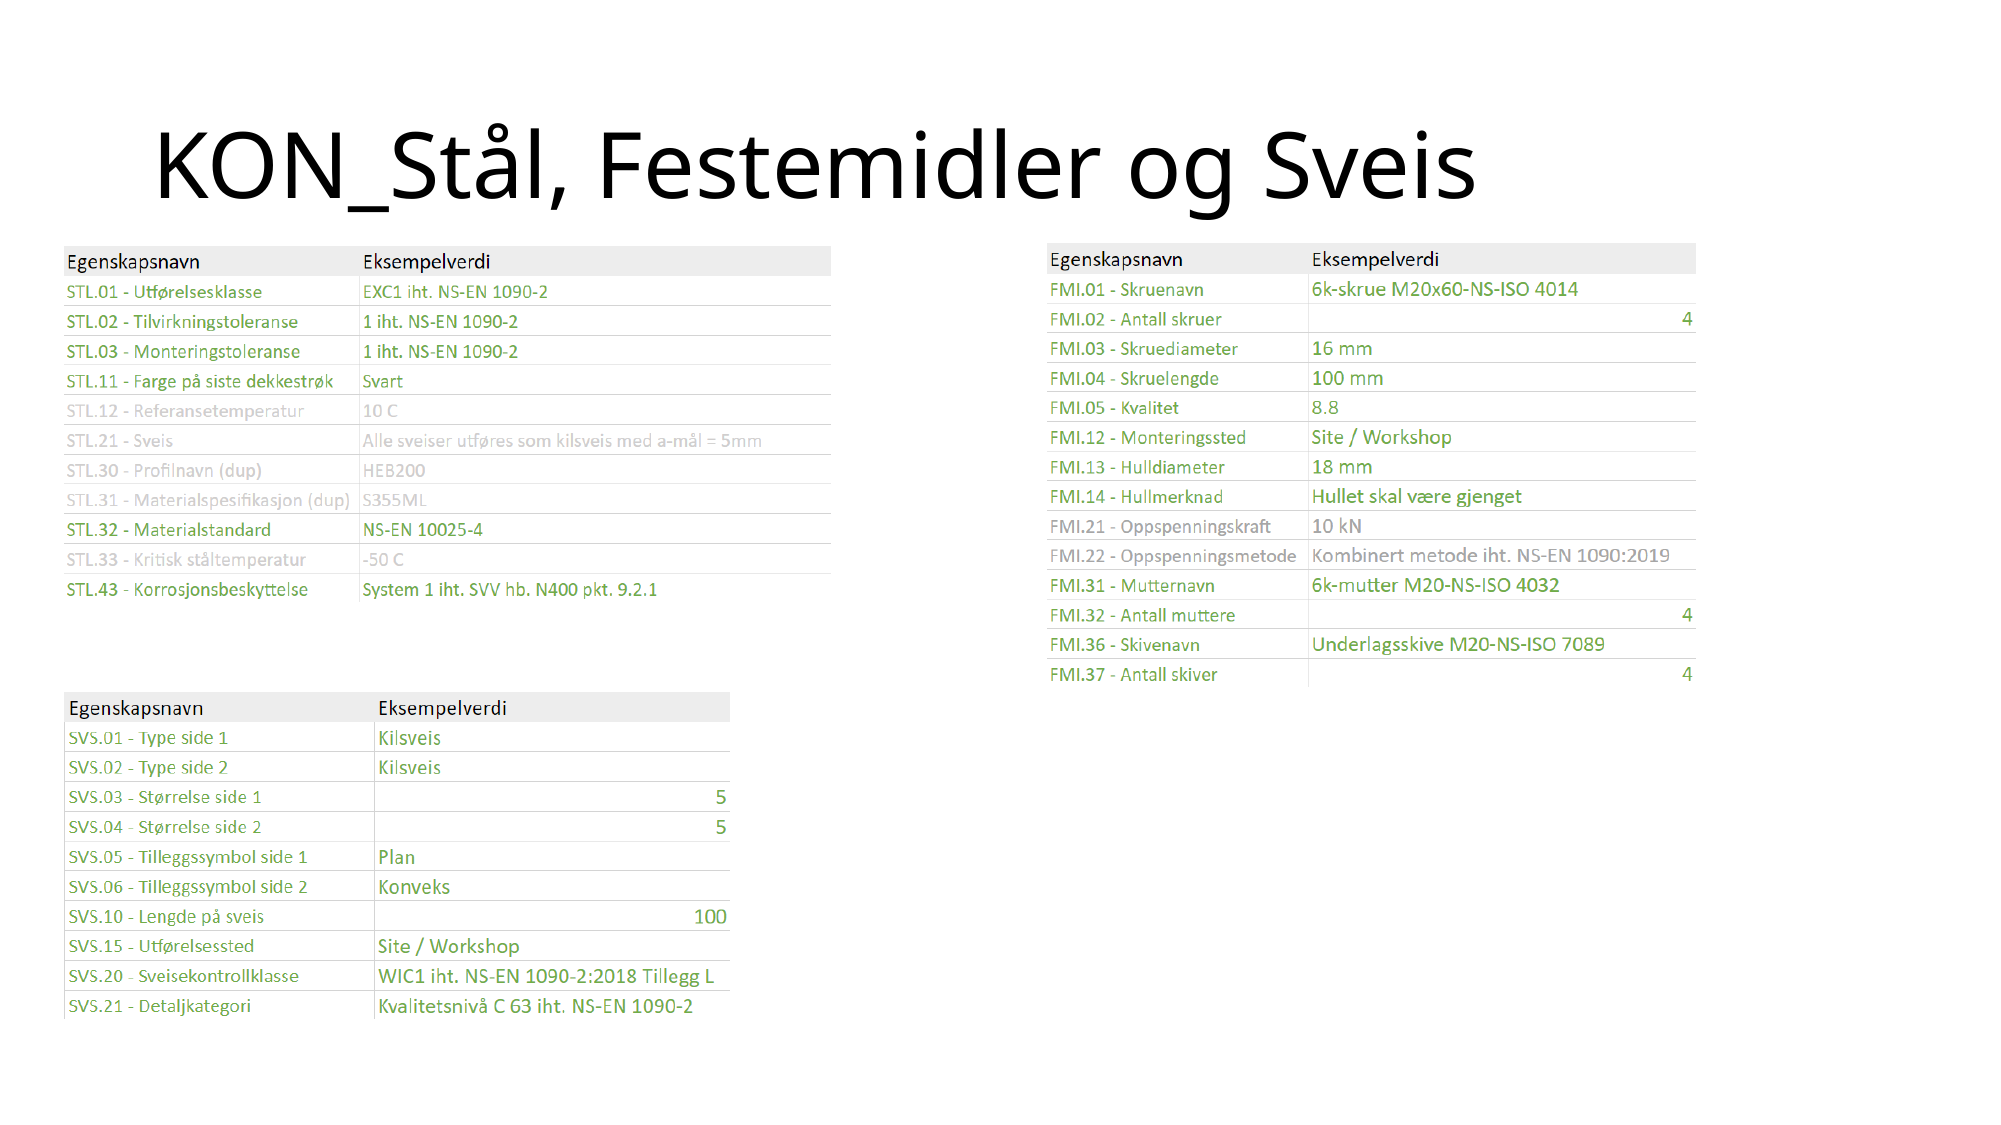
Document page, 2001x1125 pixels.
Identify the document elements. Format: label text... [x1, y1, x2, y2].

title KON_Stål, Festemidler og Sveis [137, 59, 1863, 278]
picture [64, 246, 831, 602]
picture [1047, 243, 1696, 687]
picture [64, 692, 730, 1019]
